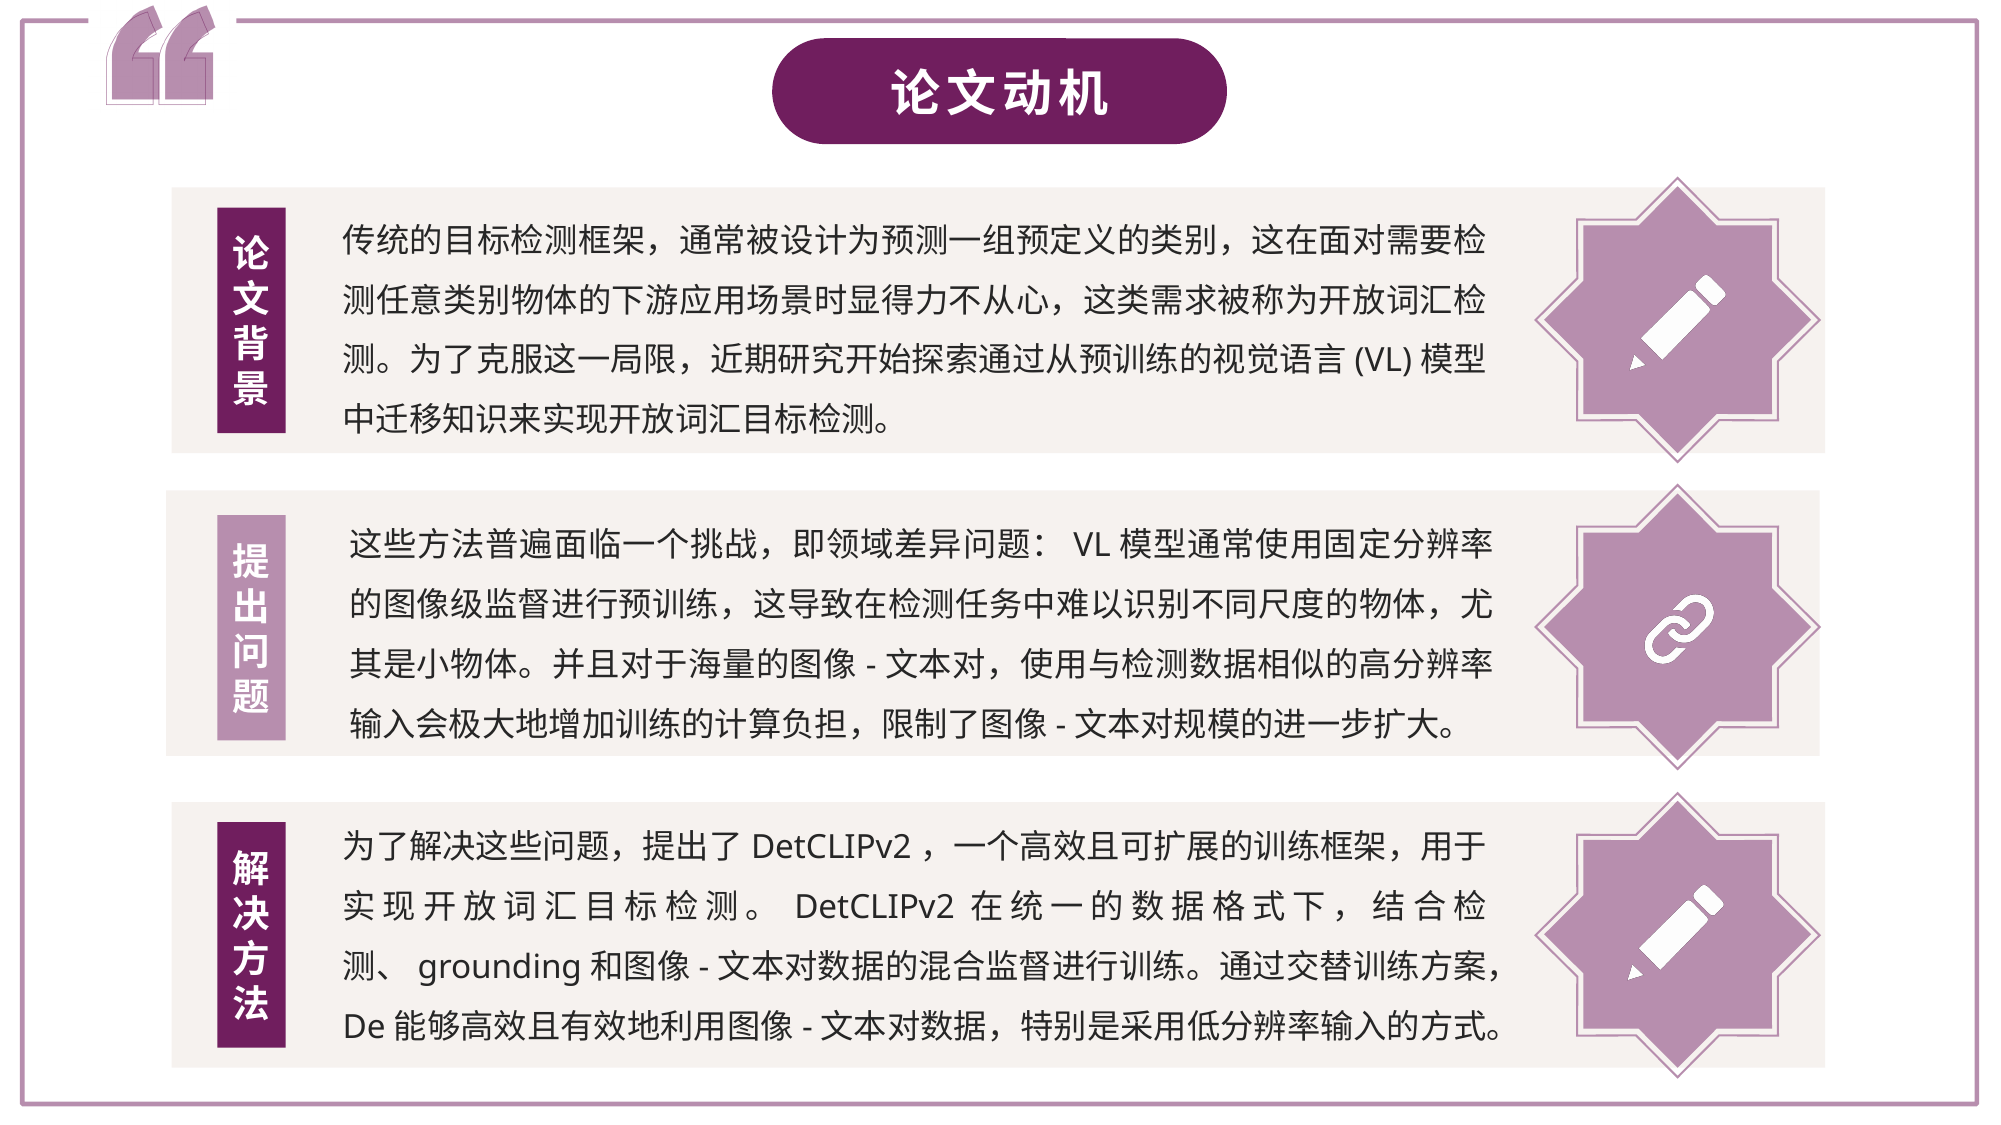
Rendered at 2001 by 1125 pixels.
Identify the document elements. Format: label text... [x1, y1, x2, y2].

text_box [1535, 793, 1820, 1078]
text_box [1820, 186, 1826, 454]
text_box 为了解决这些问题，提出了DetCLIPv2，一个高效且可扩展的训练框架，用于实现开放词汇目标检测。DetCLIPv2在统一的数据格式下，结合检测、grounding和图像-文本对数据的混合监督进行训练。通过交替训练方案，De能够高效且有效地利用图像-文本对数据，特别是采用低分辨率输入的方式。 [327, 799, 1502, 1051]
text_box [171, 186, 1535, 454]
text_box 解决方法 [216, 821, 287, 1049]
text_box [165, 489, 1535, 757]
text_box 论文动机 [772, 38, 1227, 145]
picture [88, 0, 237, 113]
text_box 论文背景 [216, 207, 287, 434]
text_box [1820, 801, 1826, 1069]
text_box [171, 801, 1535, 1069]
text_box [1535, 484, 1820, 769]
text_box 提出问题 [216, 514, 287, 741]
text_box 传统的目标检测框架，通常被设计为预测一组预定义的类别，这在面对需要检测任意类别物体的下游应用场景时显得力不从心，这类需求被称为开放词汇检测。为了克服这一局限，近期研究开始探索通过从预训练的视觉语言(VL)模型中迁移知识来实现开放词汇目标检测。 [327, 192, 1502, 445]
text_box 这些方法普遍面临一个挑战，即领域差异问题：VL模型通常使用固定分辨率的图像级监督进行预训练，这导致在检测任务中难以识别不同尺度的物体，尤其是小物体。并且对于海量的图像-文本对，使用与检测数据相似的高分辨率输入会极大地增加训练的计算负担，限制了图像-文本对规模的进一步扩大。 [334, 497, 1509, 749]
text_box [1535, 177, 1820, 462]
